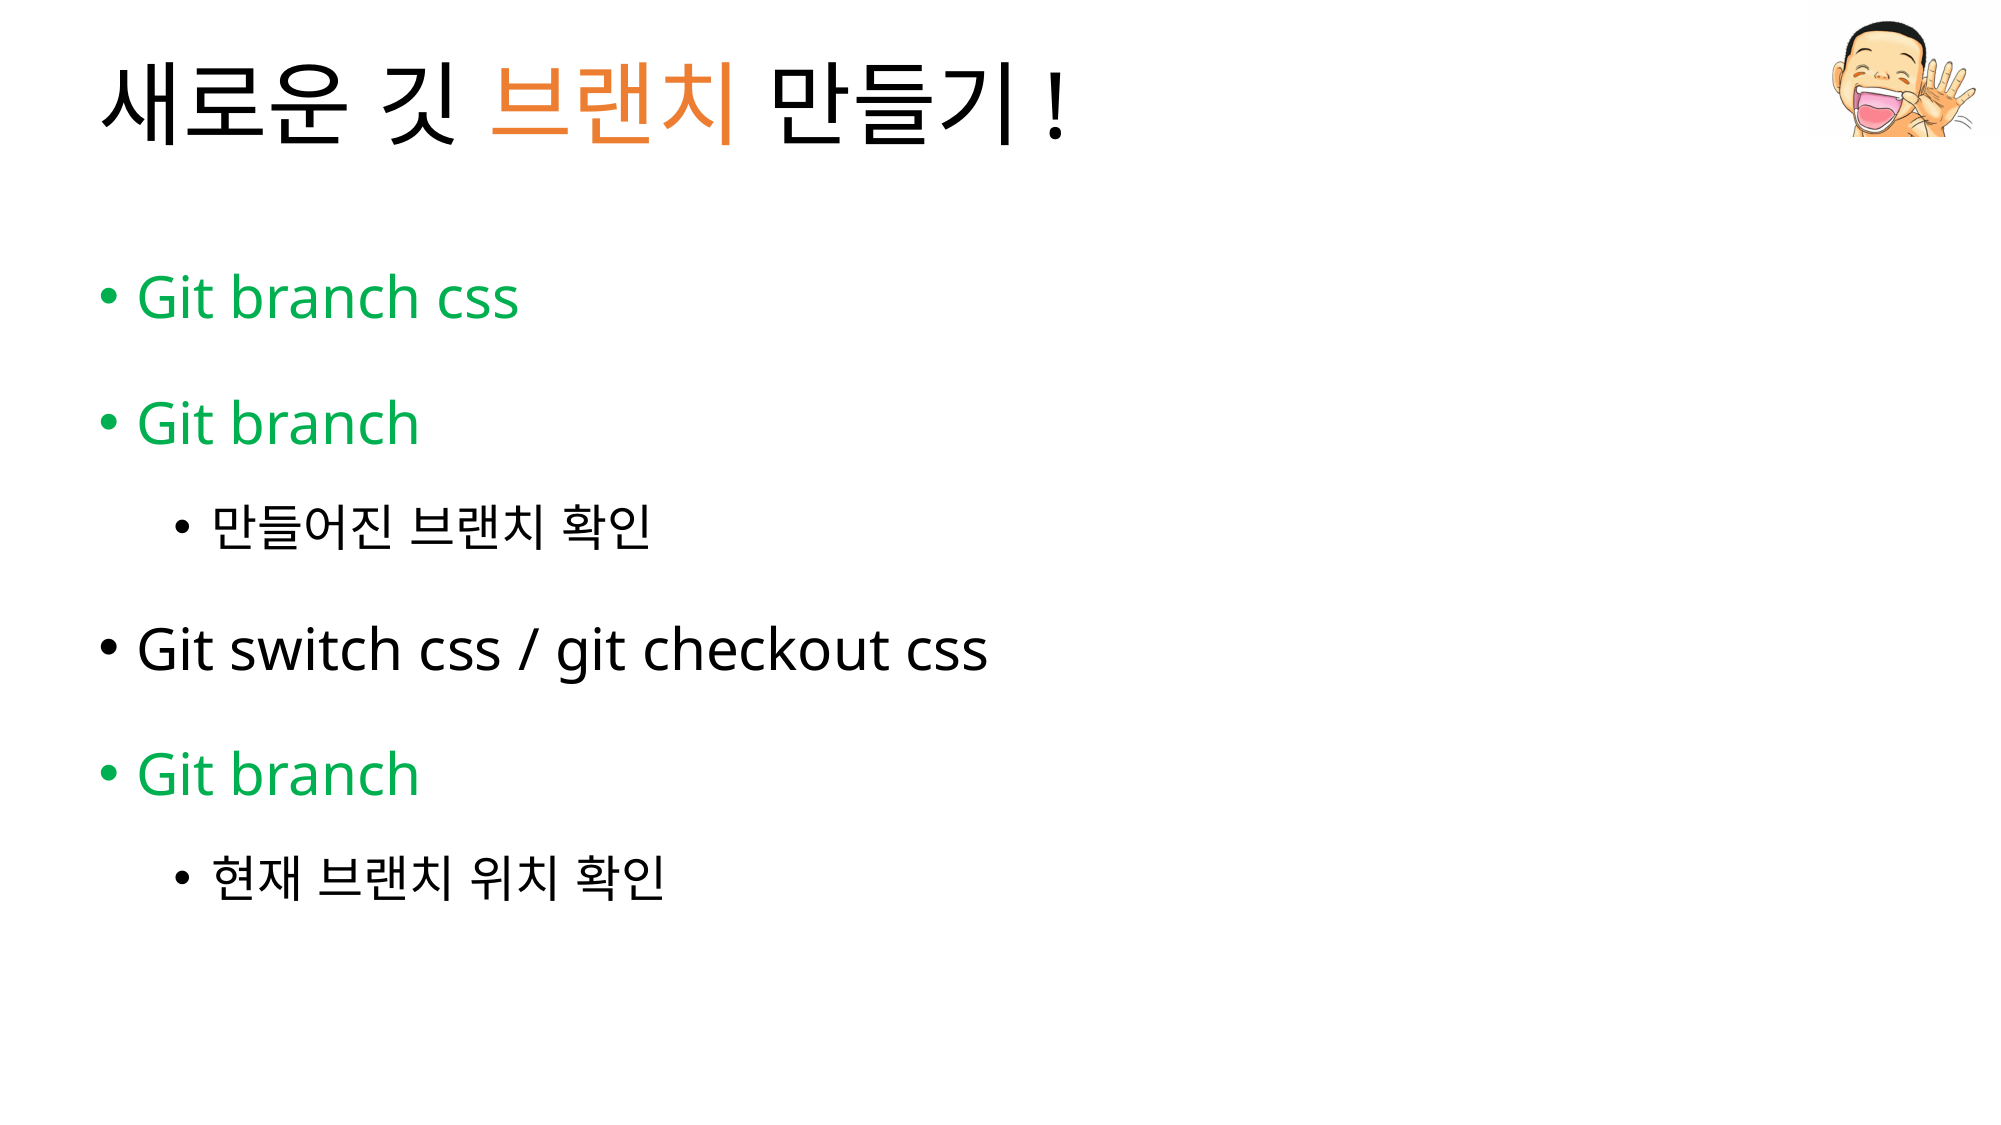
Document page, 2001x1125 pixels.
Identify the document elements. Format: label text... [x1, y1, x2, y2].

list Git branch css Git branch 만들어진 브랜치 확인 Git switch css / git checkout css Git branch 현재 브랜치 위치 확인 [83, 217, 1931, 1085]
picture [1931, 0, 2000, 137]
title 새로운 깃 브랜치 만들기! [83, 0, 1931, 217]
